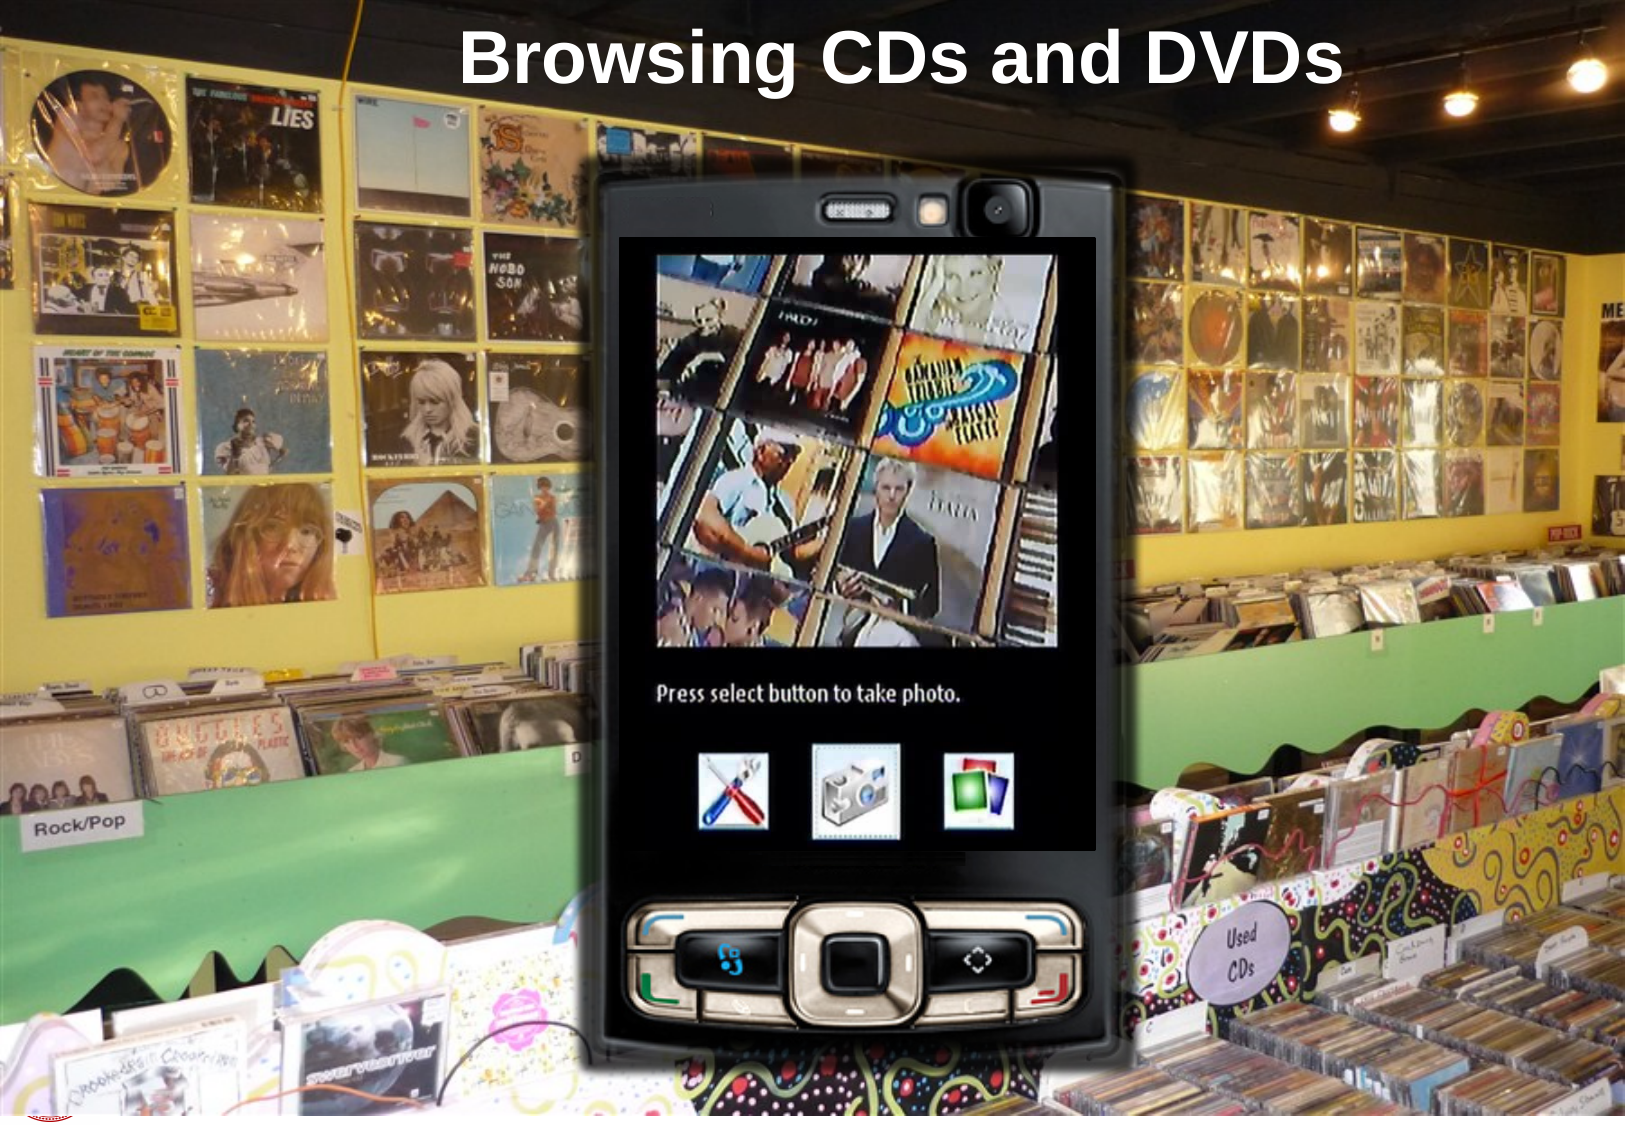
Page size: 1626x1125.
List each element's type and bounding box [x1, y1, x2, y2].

text_box [644, 237, 1069, 851]
picture [0, 0, 1625, 1125]
